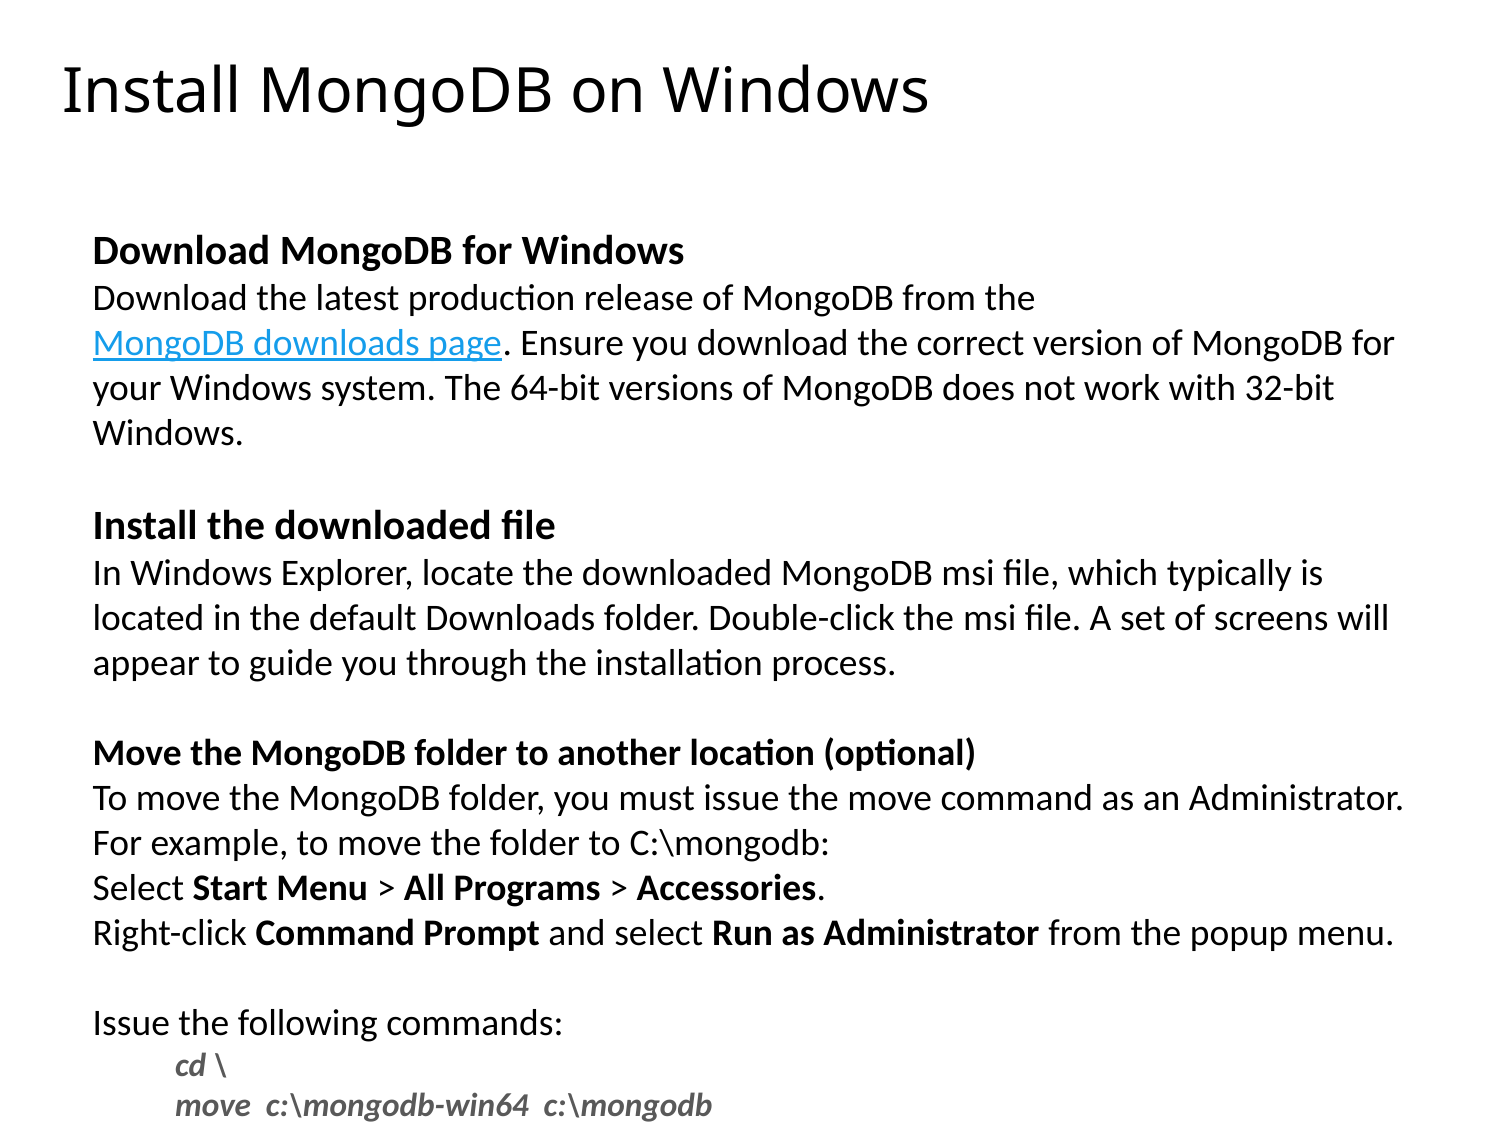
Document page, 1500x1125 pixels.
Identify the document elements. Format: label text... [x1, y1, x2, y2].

title Install MongoDB on Windows [62, 50, 1413, 150]
text_box Download MongoDB for Windows Download the latest production release of MongoDB from the MongoDB downloads page. Ensure you download the correct version of MongoDB for your Windows system. The 64-bit versions of MongoDB does not work with 32-bit Windows. Install the downloaded file In Windows Explorer, locate the downloaded MongoDB msi file, which typically is located in the default Downloads folder. Double-click the msi file. A set of screens will appear to guide you through the installation process. Move the MongoDB folder to another location (optional) To move the MongoDB folder, you must issue the move command as an Administrator. For example, to move the folder to C:\mongodb: Select Start Menu > All Programs > Accessories. Right-click Command Prompt and select Run as Administrator from the popup menu. Issue the following commands: cd \ move c:\mongodb-win64 c:\mongodb [78, 215, 1438, 1125]
